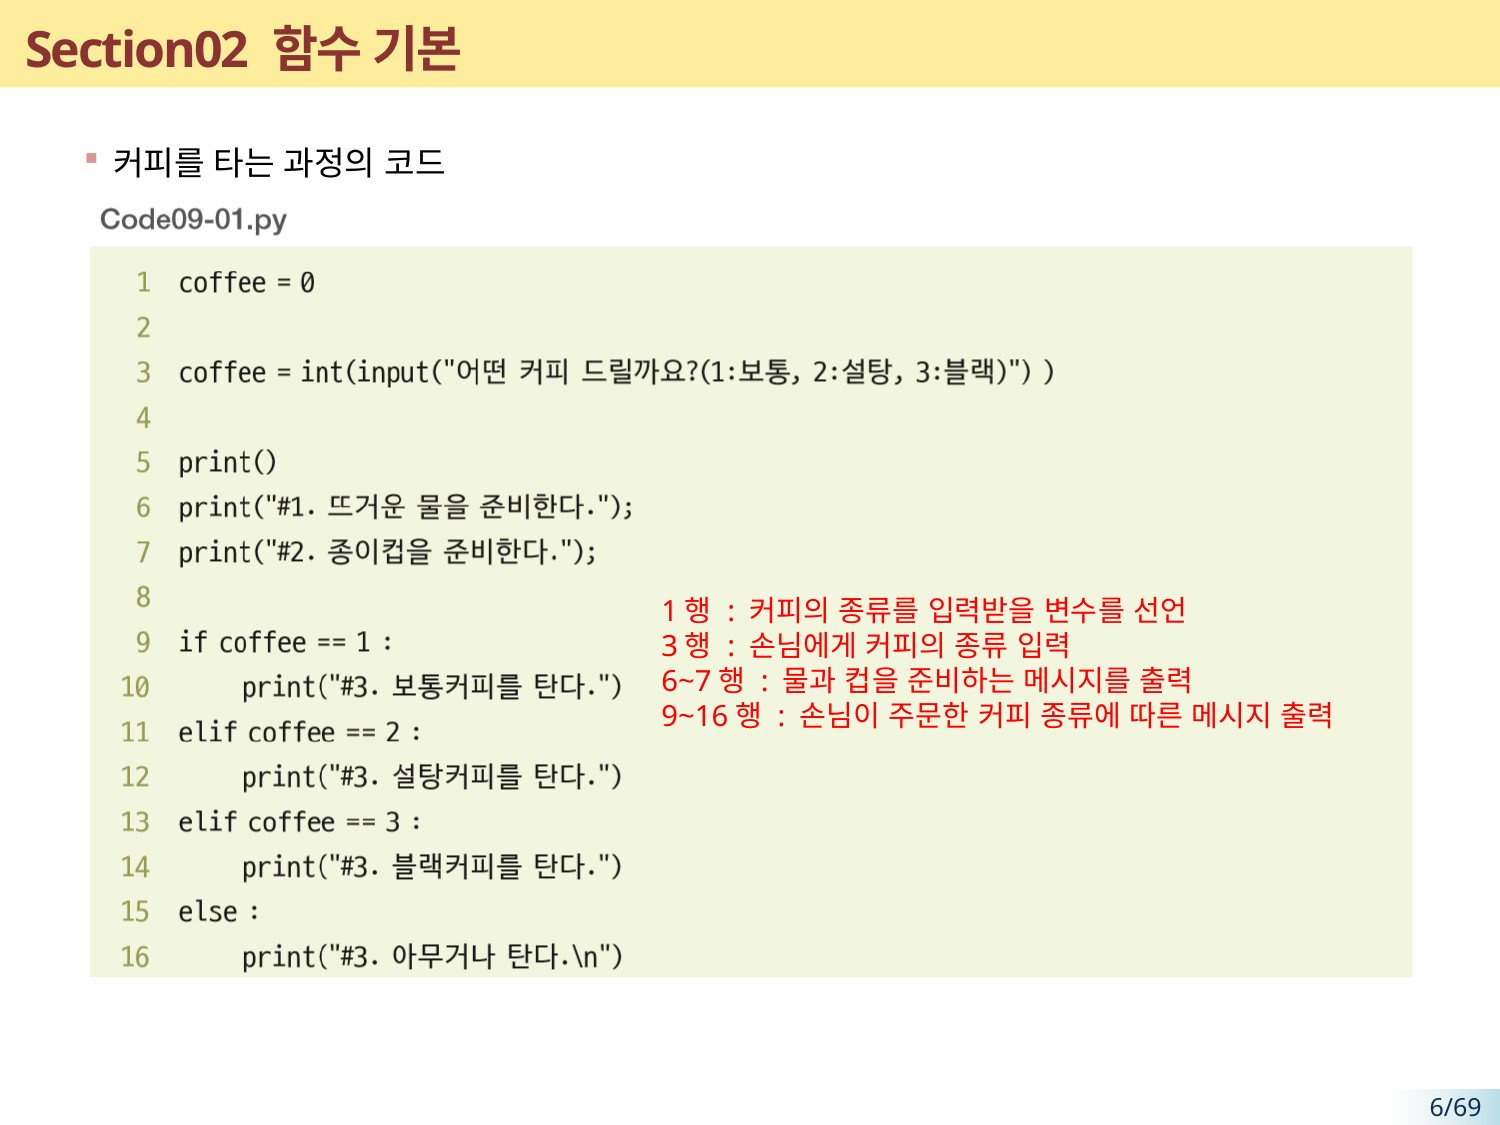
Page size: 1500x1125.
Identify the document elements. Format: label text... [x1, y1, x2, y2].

title Section02 함수 기본 [10, 8, 1288, 87]
list 커피를 타는 과정의 코드 [10, 126, 1481, 1057]
picture [86, 193, 1415, 978]
